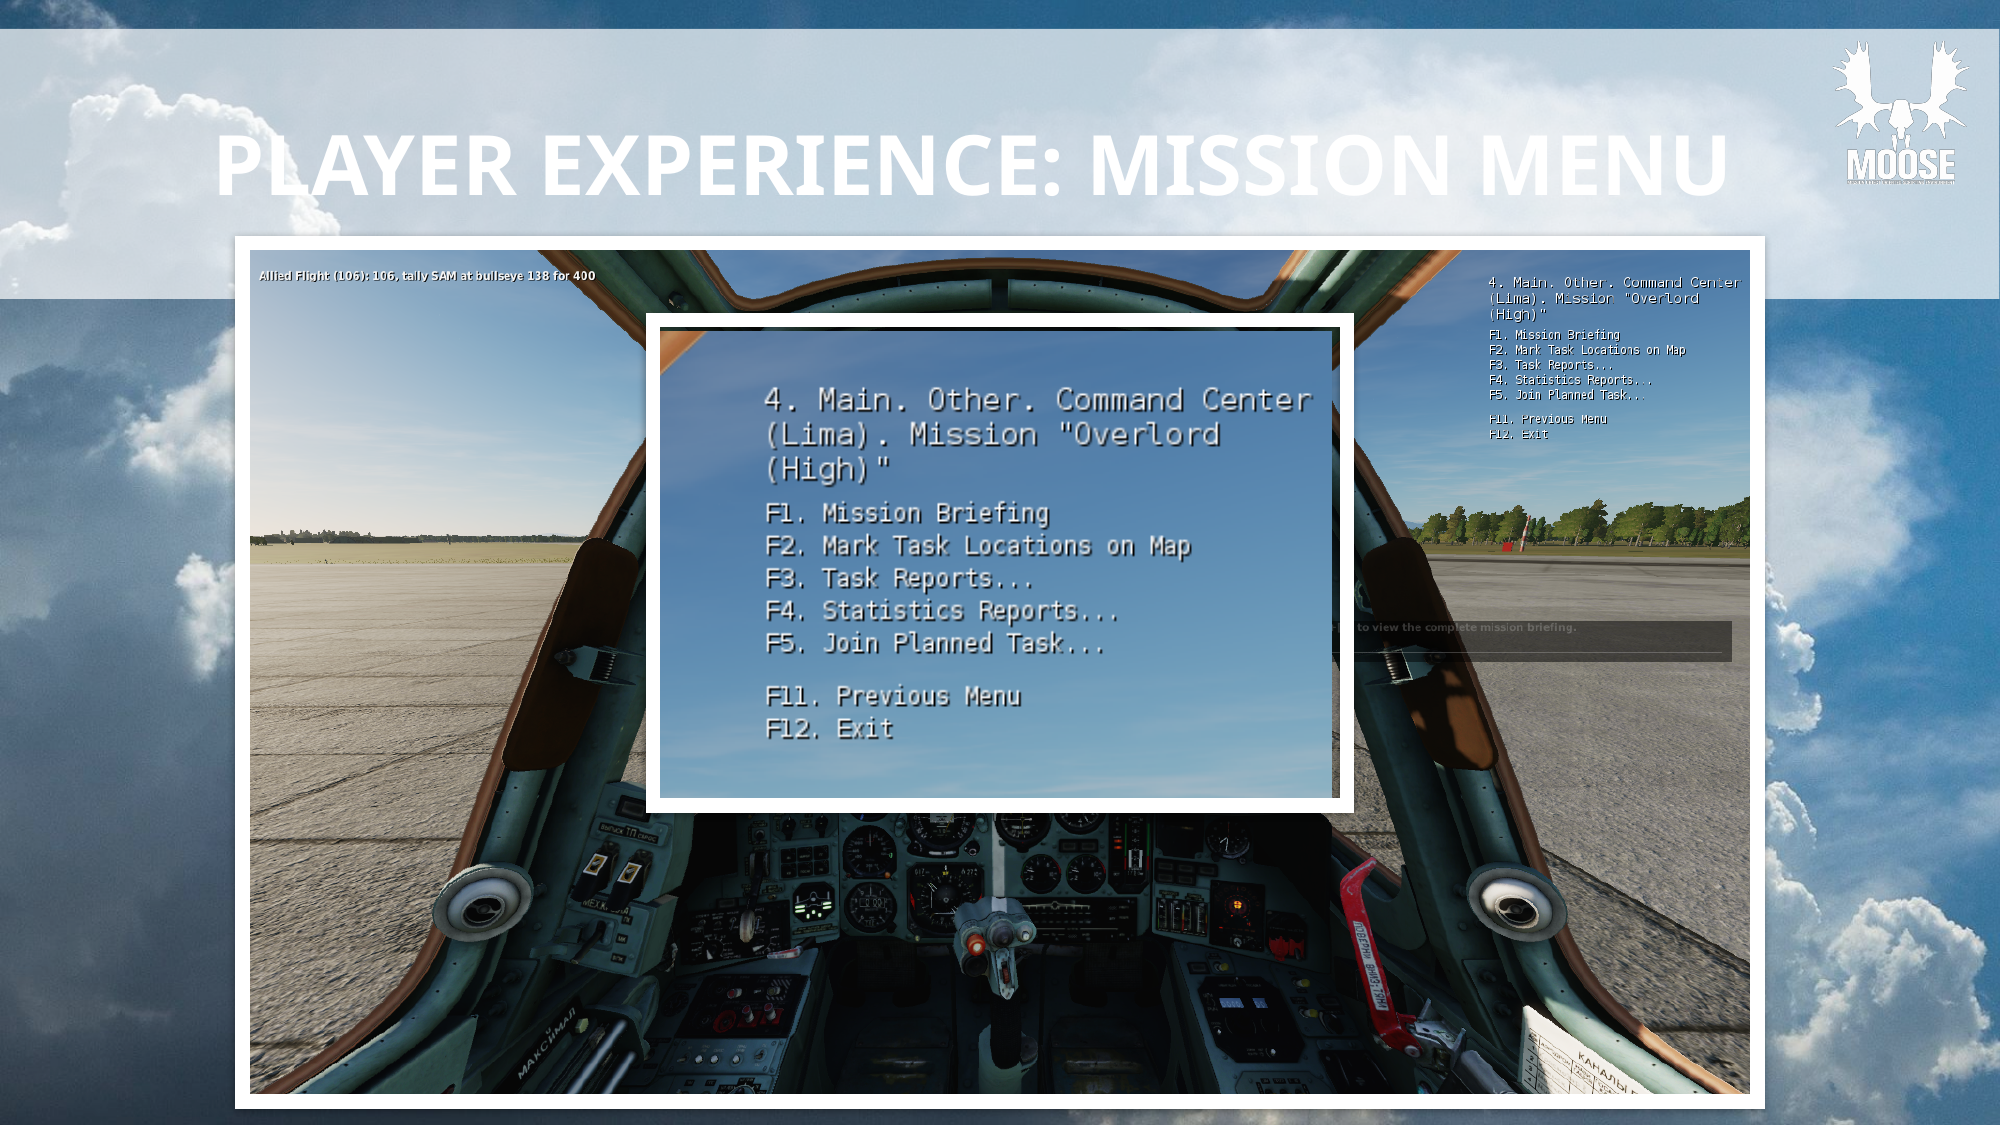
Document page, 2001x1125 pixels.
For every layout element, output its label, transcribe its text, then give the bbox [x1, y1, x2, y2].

picture [1826, 30, 1976, 195]
title player experience: Mission menu [197, 46, 1803, 295]
picture [249, 249, 1751, 1095]
